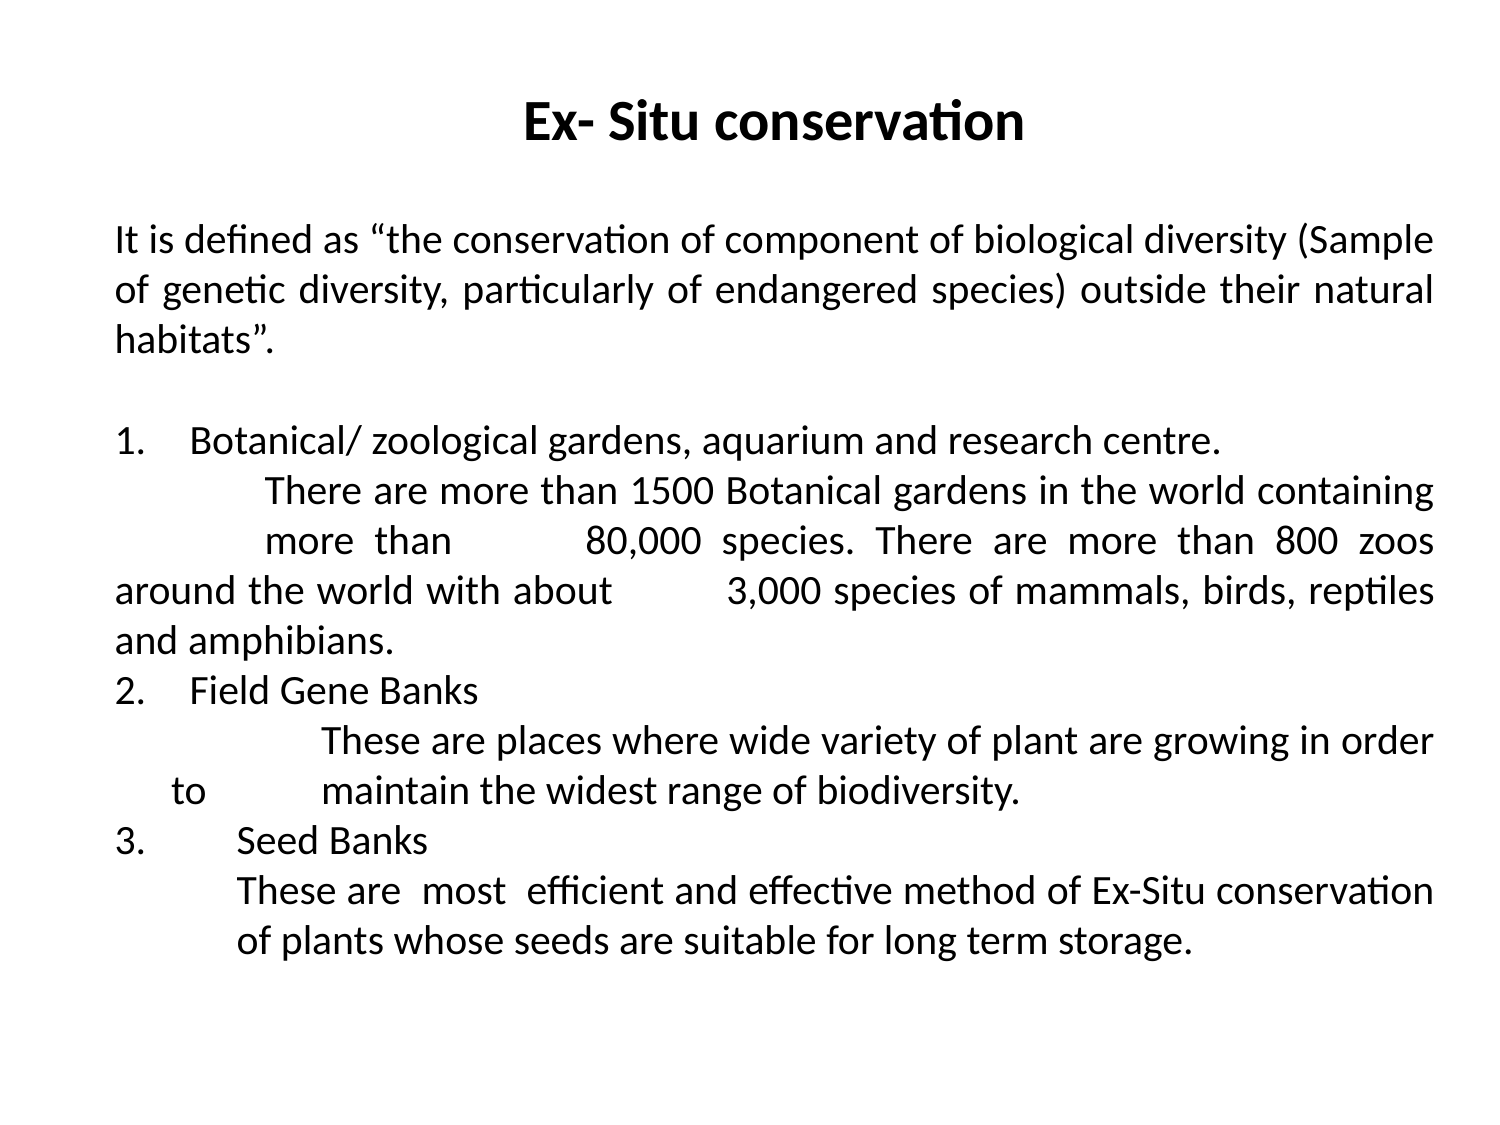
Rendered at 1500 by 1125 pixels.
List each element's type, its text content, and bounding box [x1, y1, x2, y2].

text_box Ex- Situ conservation It is defined as “the conservation of component of biological diversity (Sample of genetic diversity, particularly of endangered species) outside their natural habitats”. Botanical/ zoological gardens, aquarium and research centre. There are more than 1500 Botanical gardens in the world containing more than 80,000 species. There are more than 800 zoos around the world with about 3,000 species of mammals, birds, reptiles and amphibians. Field Gene Banks These are places where wide variety of plant are growing in order to maintain the widest range of biodiversity. Seed Banks These are most efficient and effective method of Ex-Situ conservation of plants whose seeds are suitable for long term storage. [99, 74, 1450, 1050]
